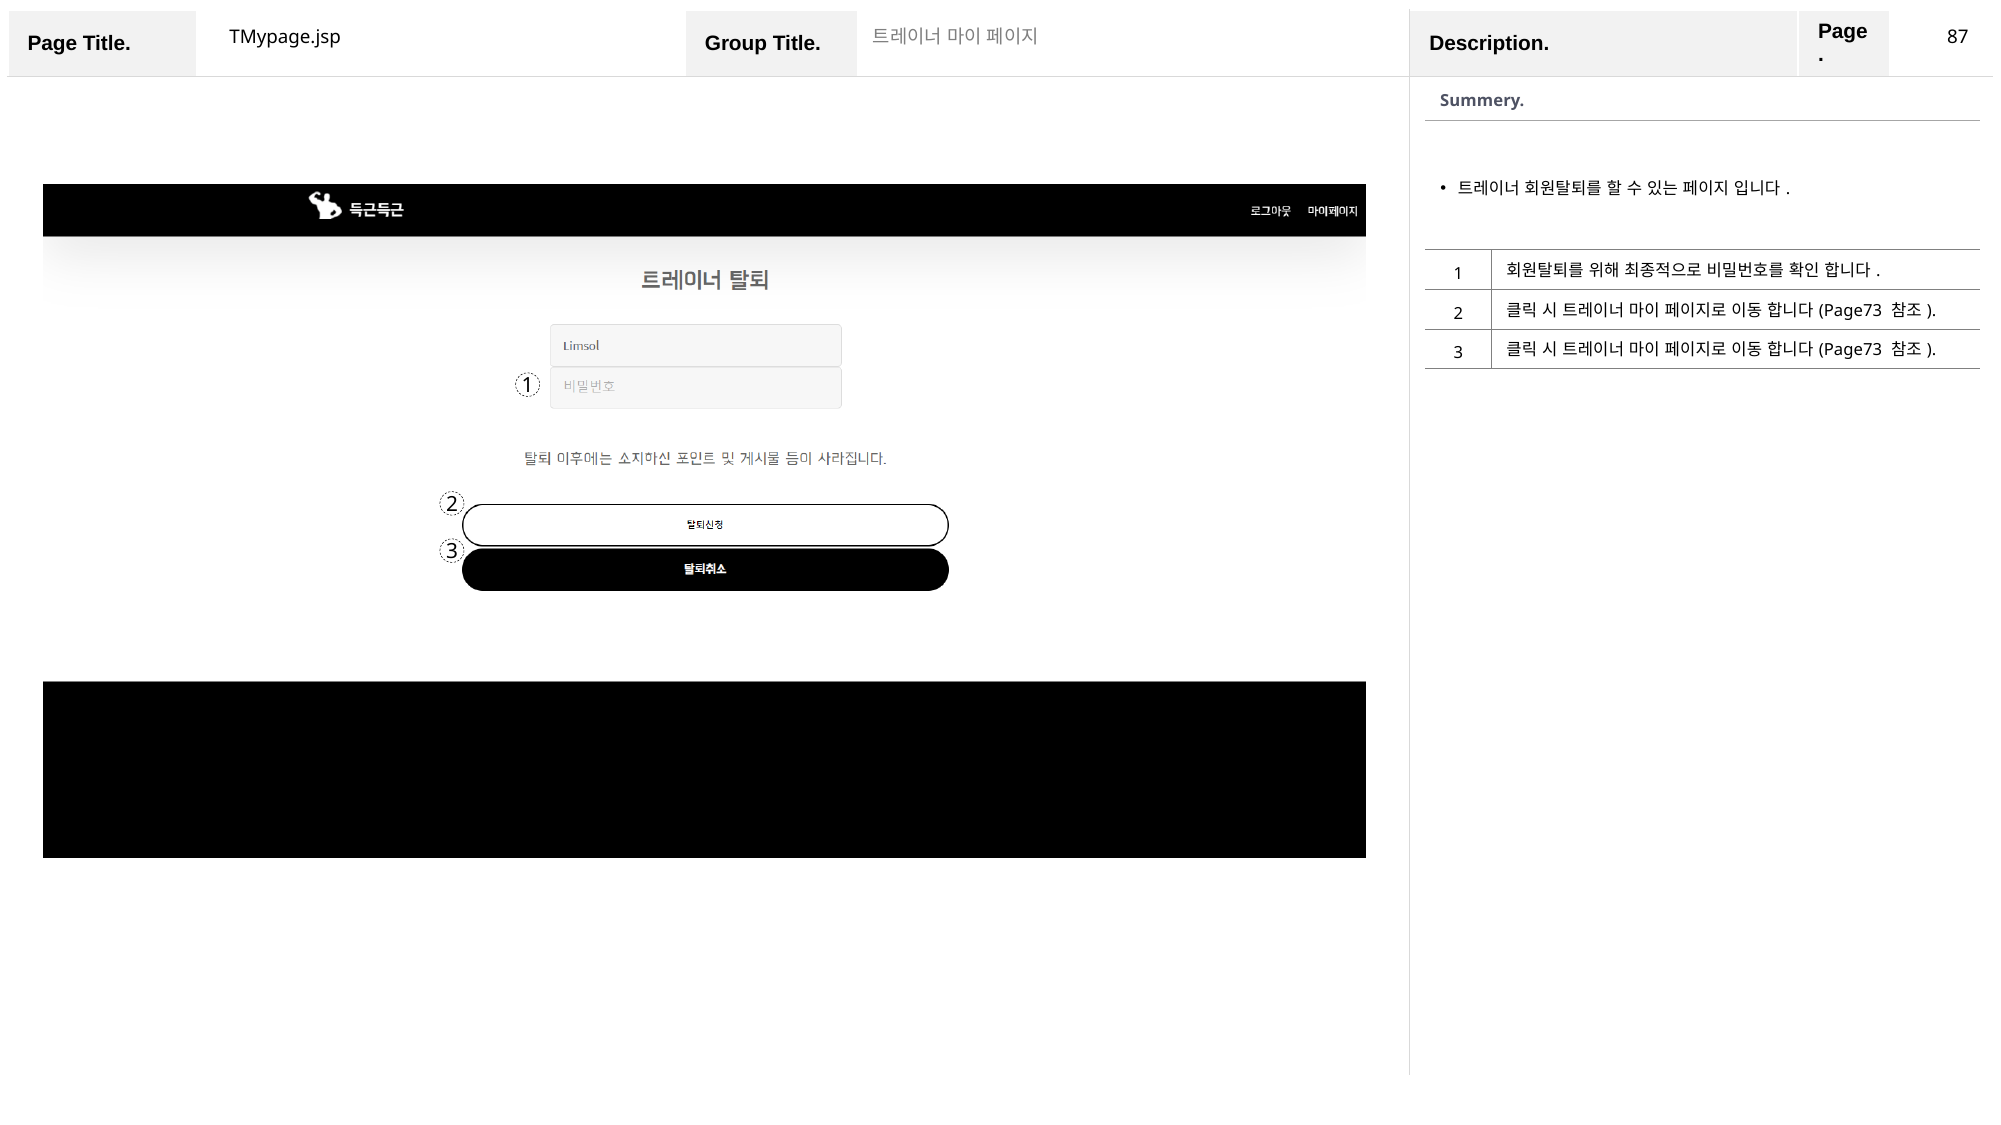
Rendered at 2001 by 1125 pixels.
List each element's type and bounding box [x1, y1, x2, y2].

table_cell [1492, 290, 1980, 329]
picture [42, 184, 1367, 859]
list [196, 18, 684, 55]
table_cell [1425, 121, 1980, 249]
table_cell [1425, 290, 1491, 329]
table_cell [1492, 330, 1980, 368]
table_header [1425, 78, 1980, 120]
text_box [1932, 17, 1984, 55]
table_cell [1425, 250, 1491, 289]
table_cell [1492, 250, 1980, 289]
table_cell [1425, 330, 1491, 368]
list [858, 18, 1405, 55]
